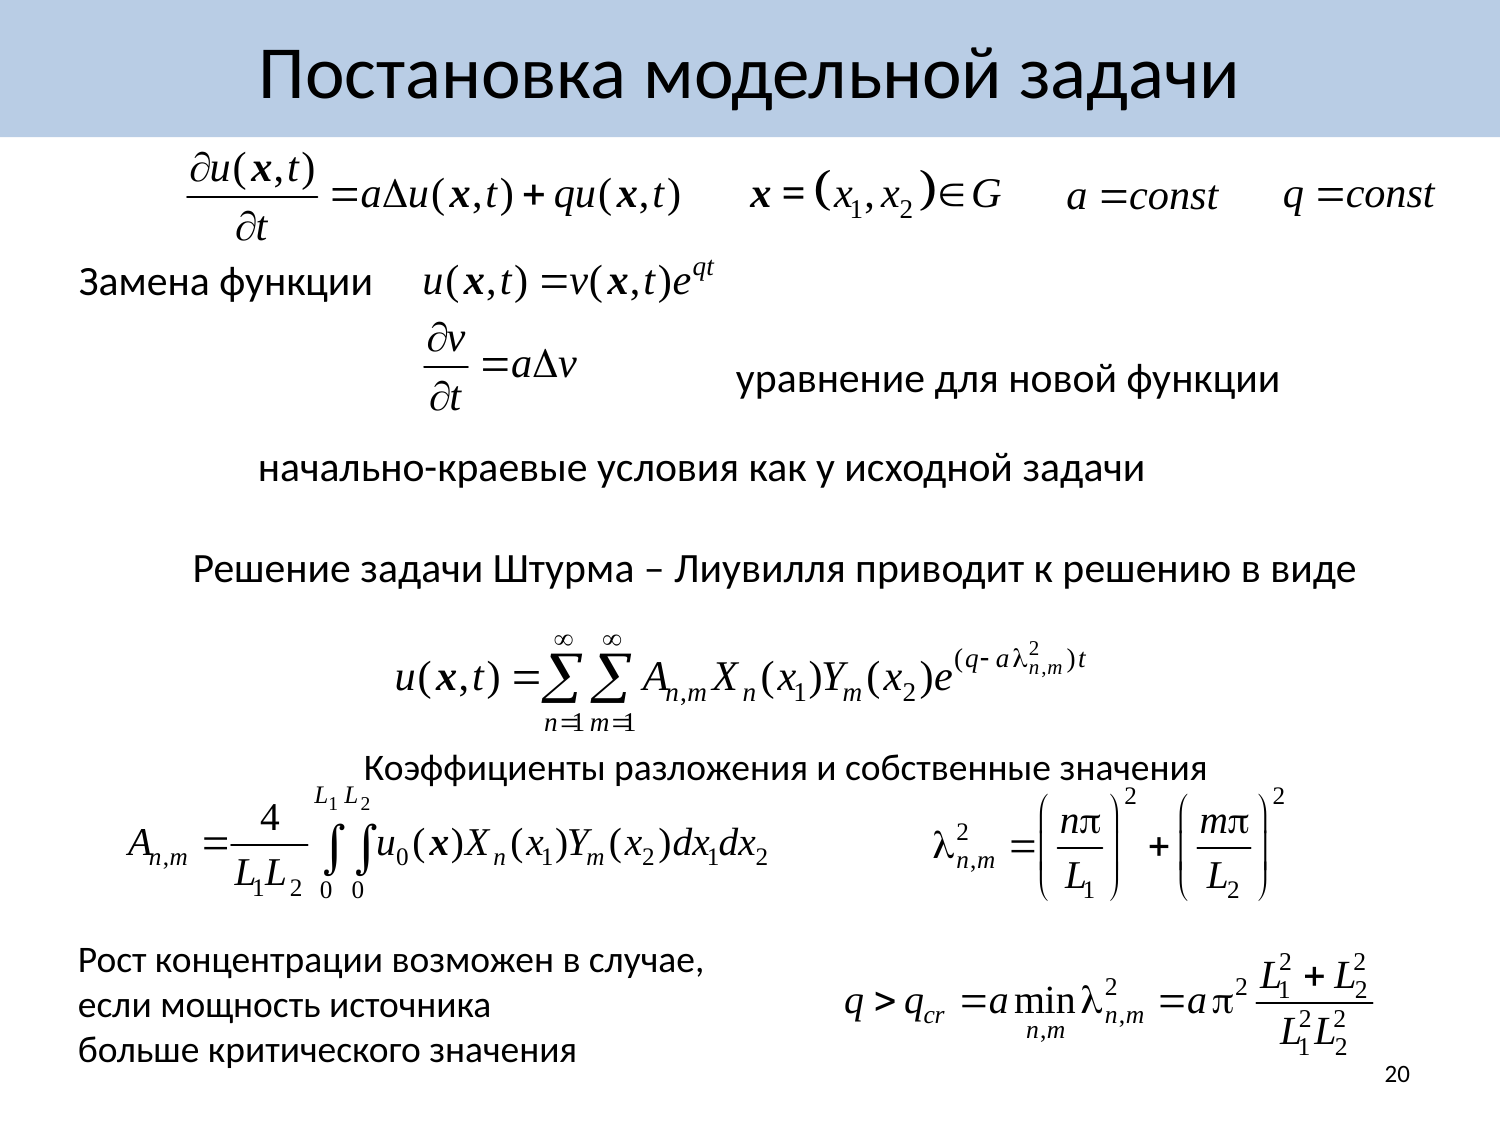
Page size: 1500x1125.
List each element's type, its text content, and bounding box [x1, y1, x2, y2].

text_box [417, 245, 724, 313]
text_box Решение задачи Штурма – Лиувилля приводит к решению в виде [177, 533, 1373, 599]
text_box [180, 140, 689, 250]
text_box начально-краевые условия как у исходной задачи [27, 432, 1376, 498]
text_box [390, 620, 1095, 739]
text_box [741, 164, 1011, 229]
text_box Коэффициенты разложения и собственные значения [349, 736, 1292, 796]
slide_number 20 [1074, 1042, 1425, 1103]
text_box Замена функции [64, 246, 389, 312]
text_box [838, 944, 1381, 1062]
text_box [417, 311, 585, 421]
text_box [1277, 177, 1444, 227]
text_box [1060, 179, 1228, 219]
title Постановка модельной задачи [0, 1, 1500, 138]
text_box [928, 779, 1292, 909]
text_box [119, 776, 776, 909]
text_box Рост концентрации возможен в случае, если мощность источника больше критического значения [63, 927, 877, 1078]
text_box уравнение для новой функции [721, 343, 1296, 408]
